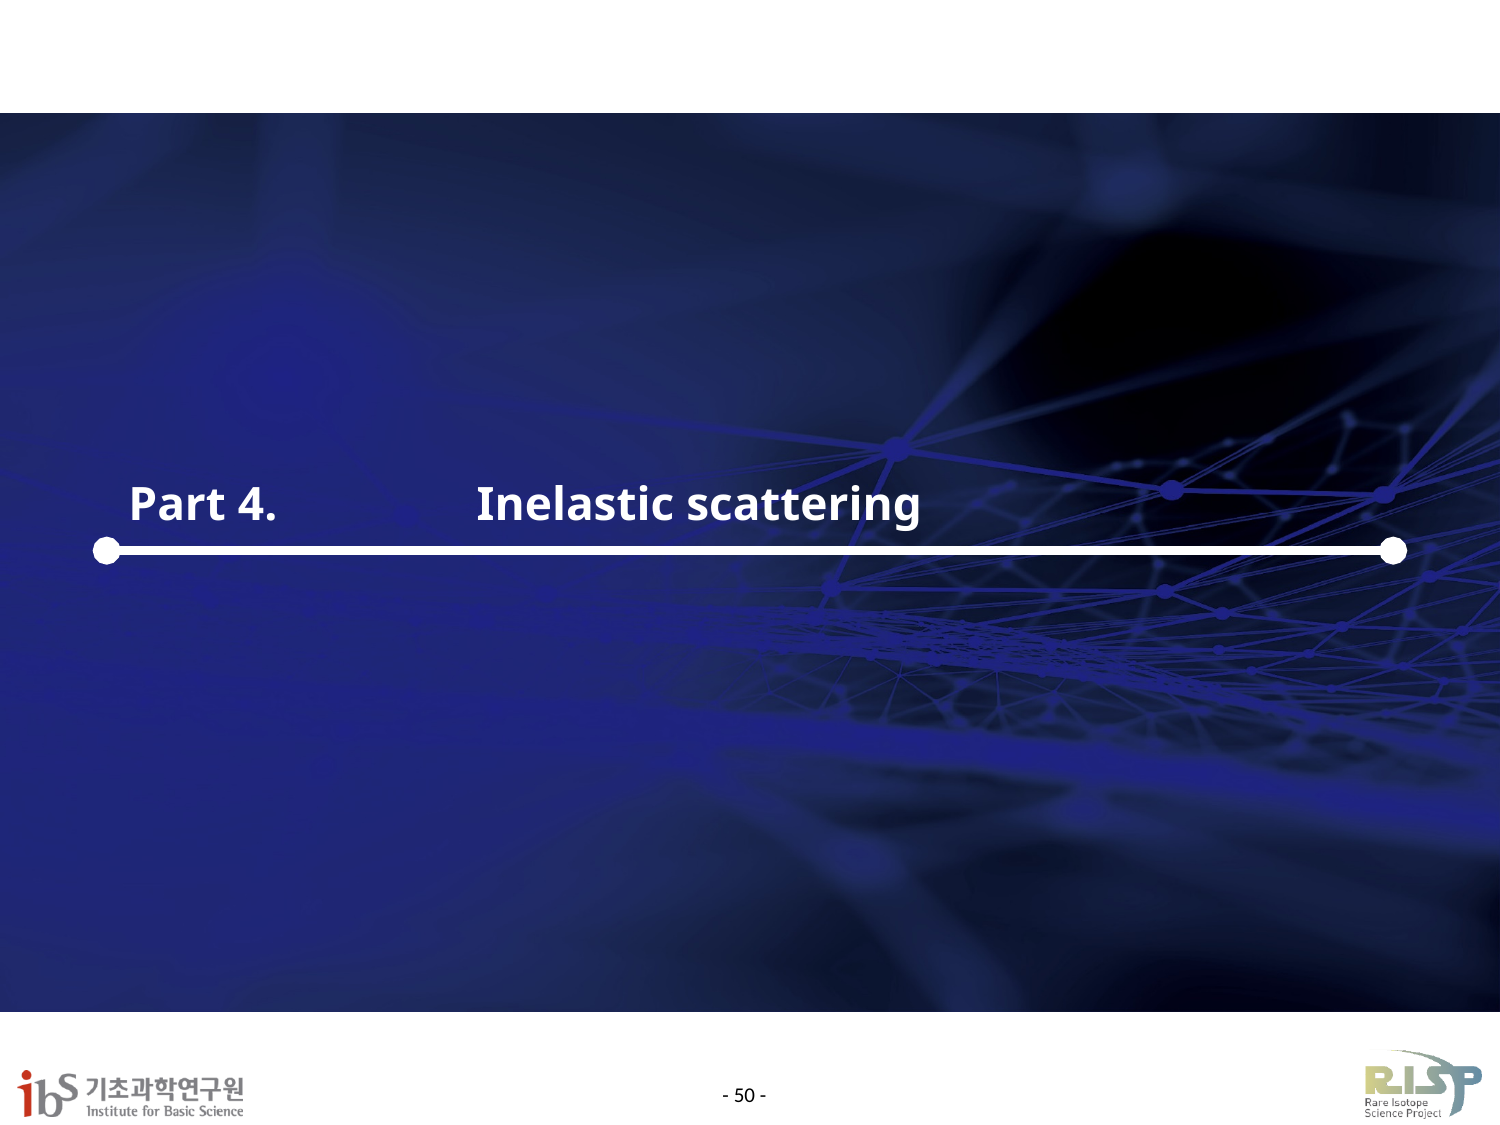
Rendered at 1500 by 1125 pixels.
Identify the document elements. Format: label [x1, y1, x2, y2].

picture [0, 113, 1500, 1012]
picture [17, 1070, 243, 1117]
picture [1364, 1049, 1482, 1119]
